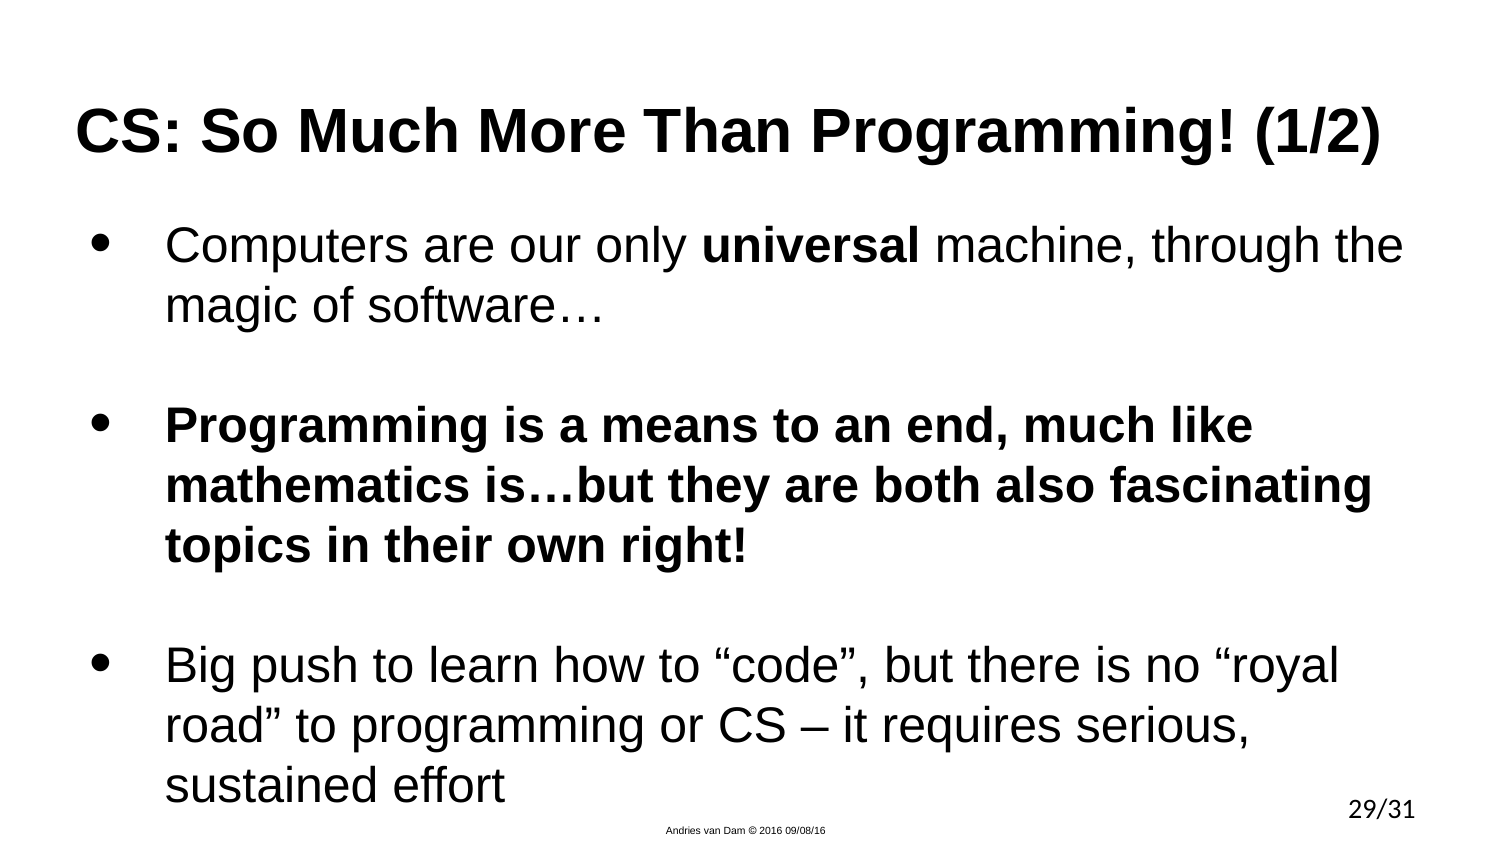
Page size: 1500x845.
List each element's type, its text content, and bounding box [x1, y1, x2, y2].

text_box CS: So Much More Than Programming! (1/2) [60, 39, 1470, 181]
text_box Computers are our only universal machine, through the magic of software… Programming is a means to an end, much like mathematics is…but they are both also fascinating topics in their own right! Big push to learn how to “code”, but there is no “royal road” to programming or CS – it requires serious, sustained effort [75, 197, 1425, 809]
